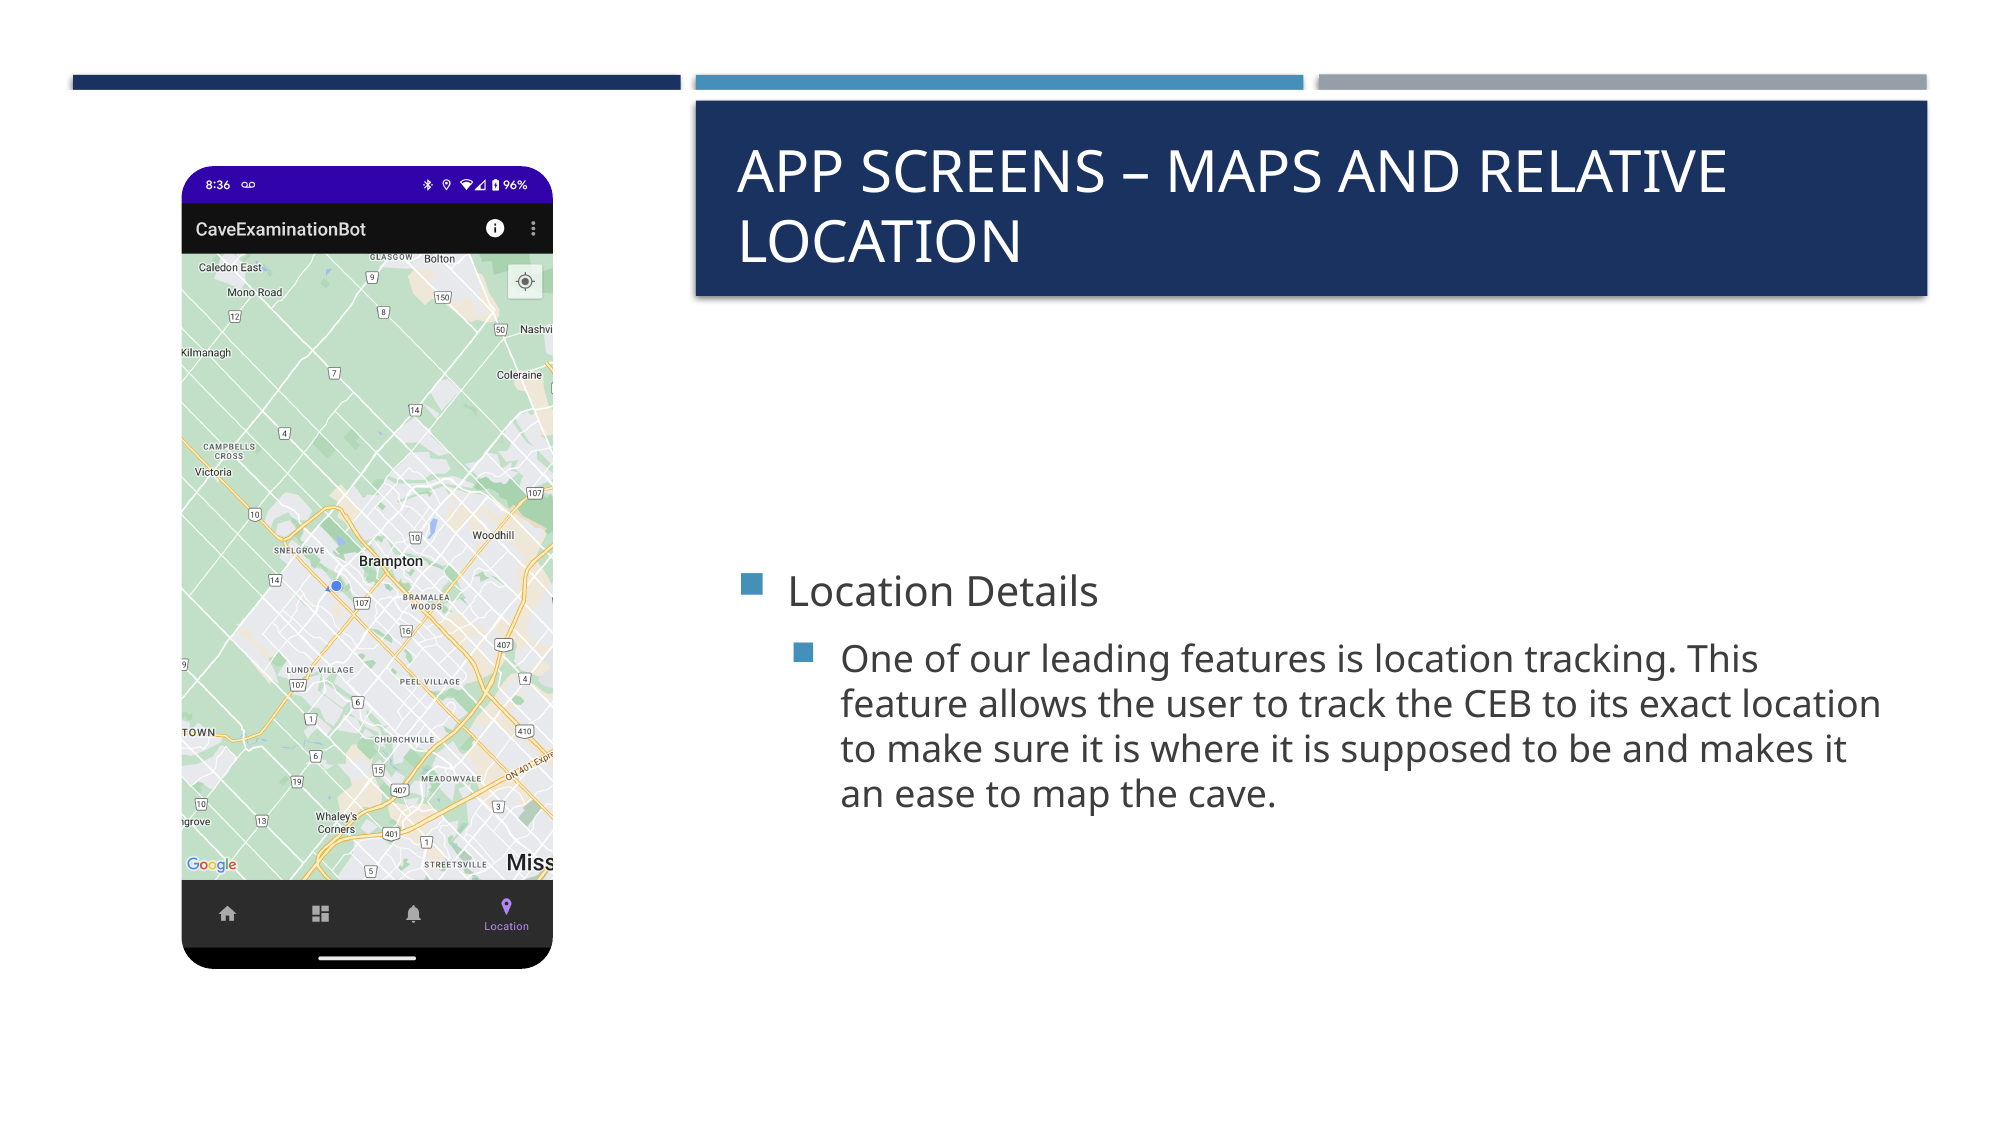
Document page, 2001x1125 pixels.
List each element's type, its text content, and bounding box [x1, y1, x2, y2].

title App screens – Maps and relative location [722, 115, 1905, 282]
text_box [695, 100, 1928, 297]
list Location Details One of our leading features is location tracking. This feature allows the user to track the CEB to its exact location to make sure it is where it is supposed to be and makes it an ease to map the cave. [722, 357, 1905, 1022]
text_box [0, 88, 2000, 1125]
picture [181, 165, 554, 970]
